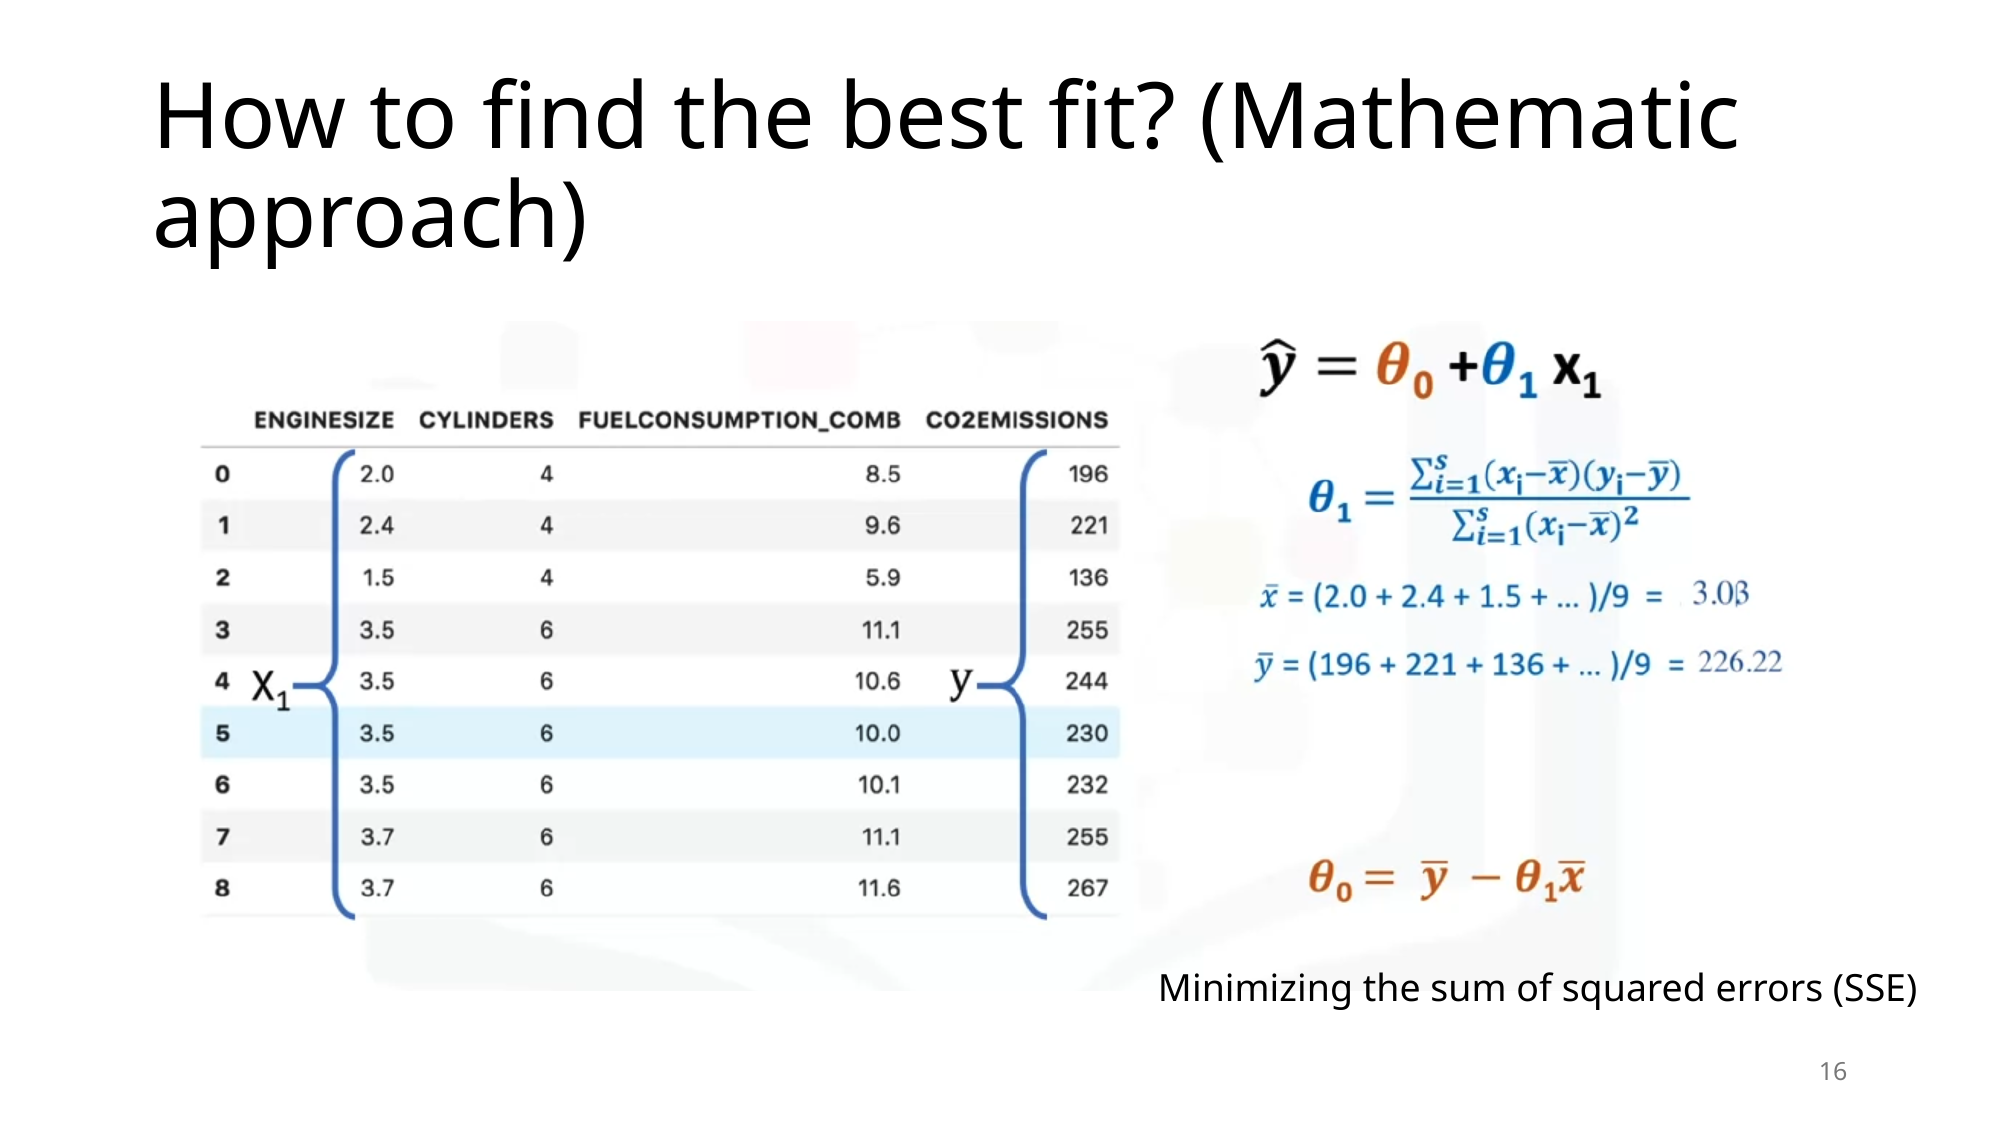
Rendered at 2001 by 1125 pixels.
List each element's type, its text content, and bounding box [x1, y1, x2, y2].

text_box Minimizing the sum of squared errors (SSE) [1143, 956, 1933, 1016]
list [136, 321, 1863, 992]
title How to find the best fit? (Mathematic approach) [137, 59, 1863, 278]
slide_number 15 [1412, 1042, 1863, 1103]
